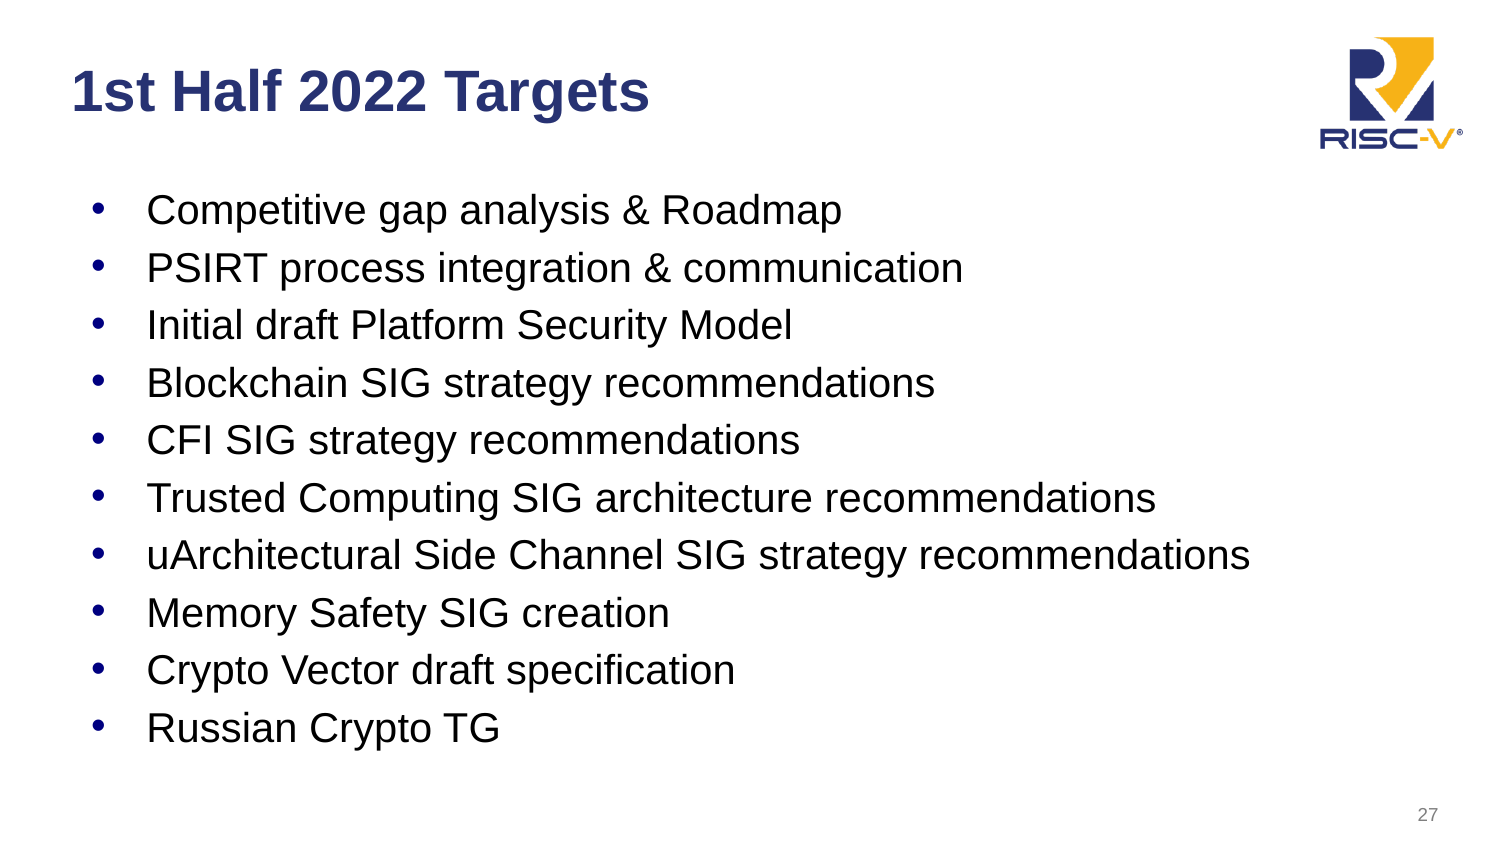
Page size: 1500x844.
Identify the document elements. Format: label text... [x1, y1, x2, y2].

slide_number 27 [1100, 793, 1450, 831]
title 1st Half 2022 Targets [60, 35, 1375, 148]
list Competitive gap analysis & Roadmap PSIRT process integration & communication Initial draft Platform Security Model Blockchain SIG strategy recommendations CFI SIG strategy recommendations Trusted Computing SIG architecture recommendations uArchitectural Side Channel SIG strategy recommendations Memory Safety SIG creation Crypto Vector draft specification Russian Crypto TG [60, 169, 1450, 779]
picture [1320, 37, 1463, 149]
